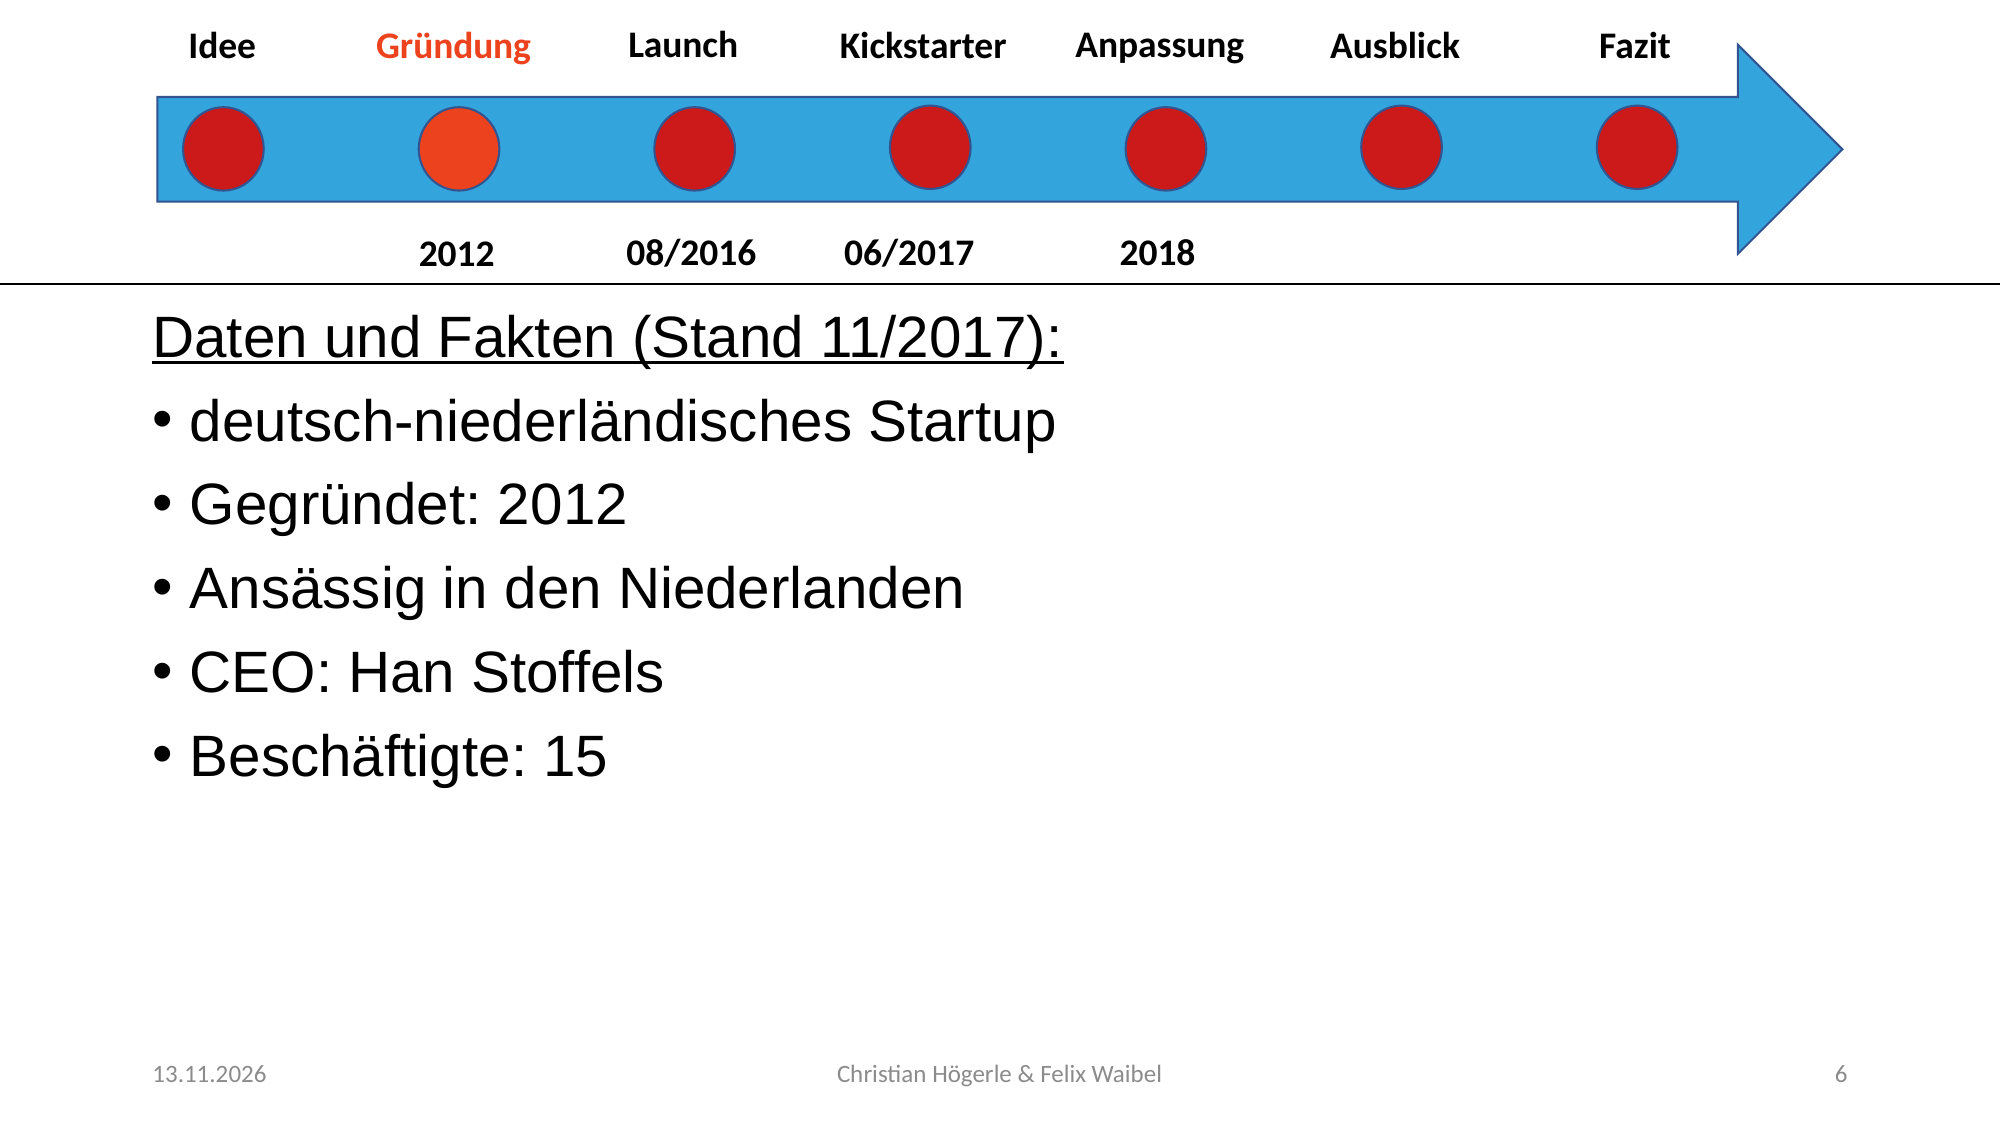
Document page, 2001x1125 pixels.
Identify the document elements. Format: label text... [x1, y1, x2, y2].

list Daten und Fakten (Stand 11/2017): deutsch-niederländisches Startup Gegründet: 2012 Ansässig in den Niederlanden CEO: Han Stoffels Beschäftigte: 15 [137, 299, 1863, 1014]
slide_number 6 [1412, 1042, 1863, 1103]
footer Christian Högerle & Felix Waibel [662, 1042, 1338, 1103]
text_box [157, 12, 1843, 283]
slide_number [137, 1042, 588, 1103]
